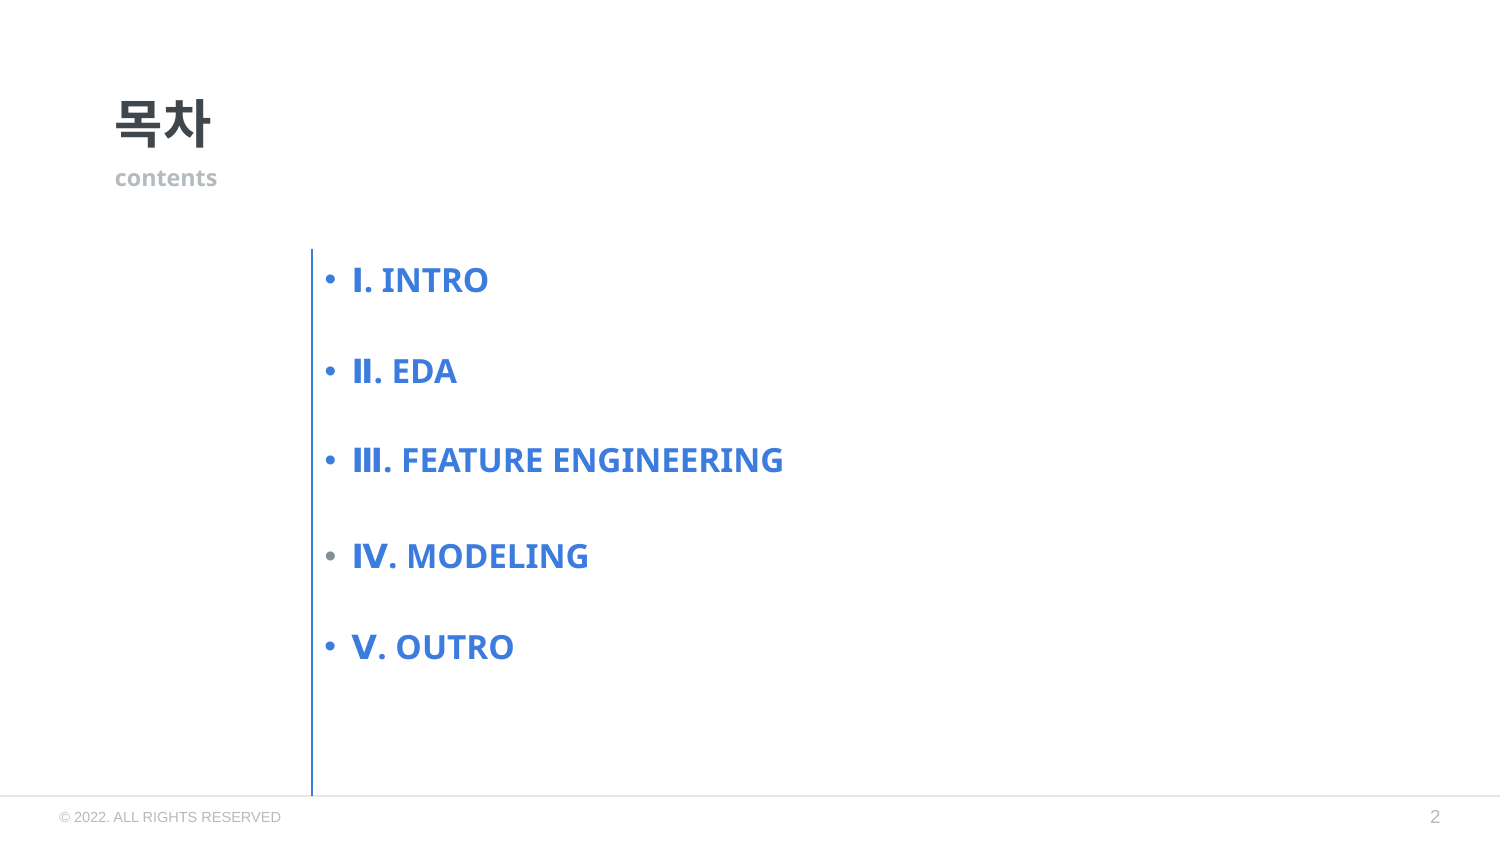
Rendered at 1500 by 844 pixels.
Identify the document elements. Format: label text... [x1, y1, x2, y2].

slide_number 2 [1115, 565, 1453, 844]
text_box Ⅴ. OUTRO [312, 624, 952, 668]
list Ⅱ. EDA [312, 349, 952, 392]
subtitle contents [103, 160, 1397, 198]
footer © 2022. ALL RIGHTS RESERVED [47, 565, 554, 844]
list Ⅲ. FEATURE ENGINEERING [312, 438, 952, 481]
list Ⅰ. INTRO [312, 257, 952, 300]
title 목차 [103, 92, 1397, 160]
list Ⅳ. MODELING [312, 534, 952, 577]
